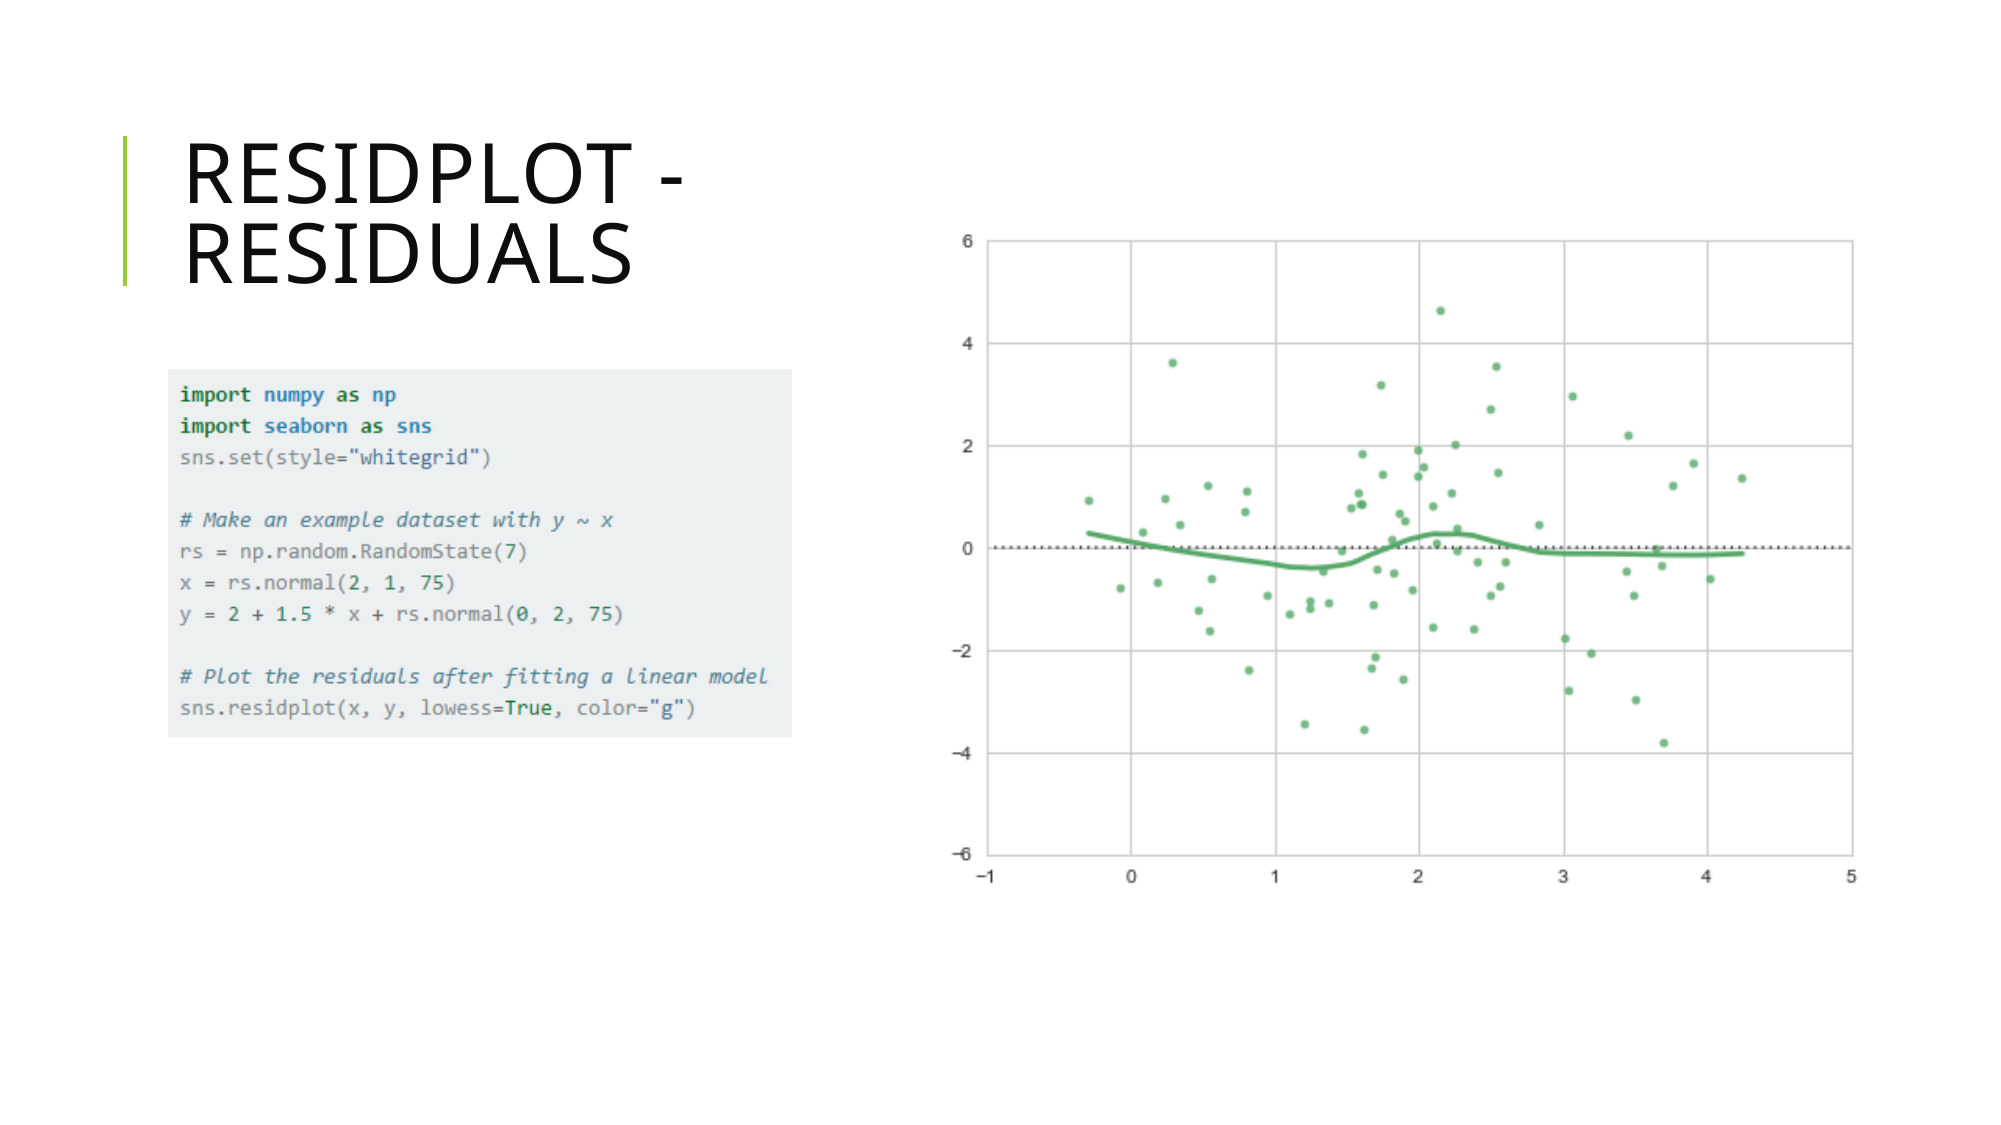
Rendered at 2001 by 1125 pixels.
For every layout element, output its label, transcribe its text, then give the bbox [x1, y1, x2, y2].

title residplot - Residuals [168, 77, 888, 363]
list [937, 220, 1870, 900]
picture [168, 368, 793, 737]
